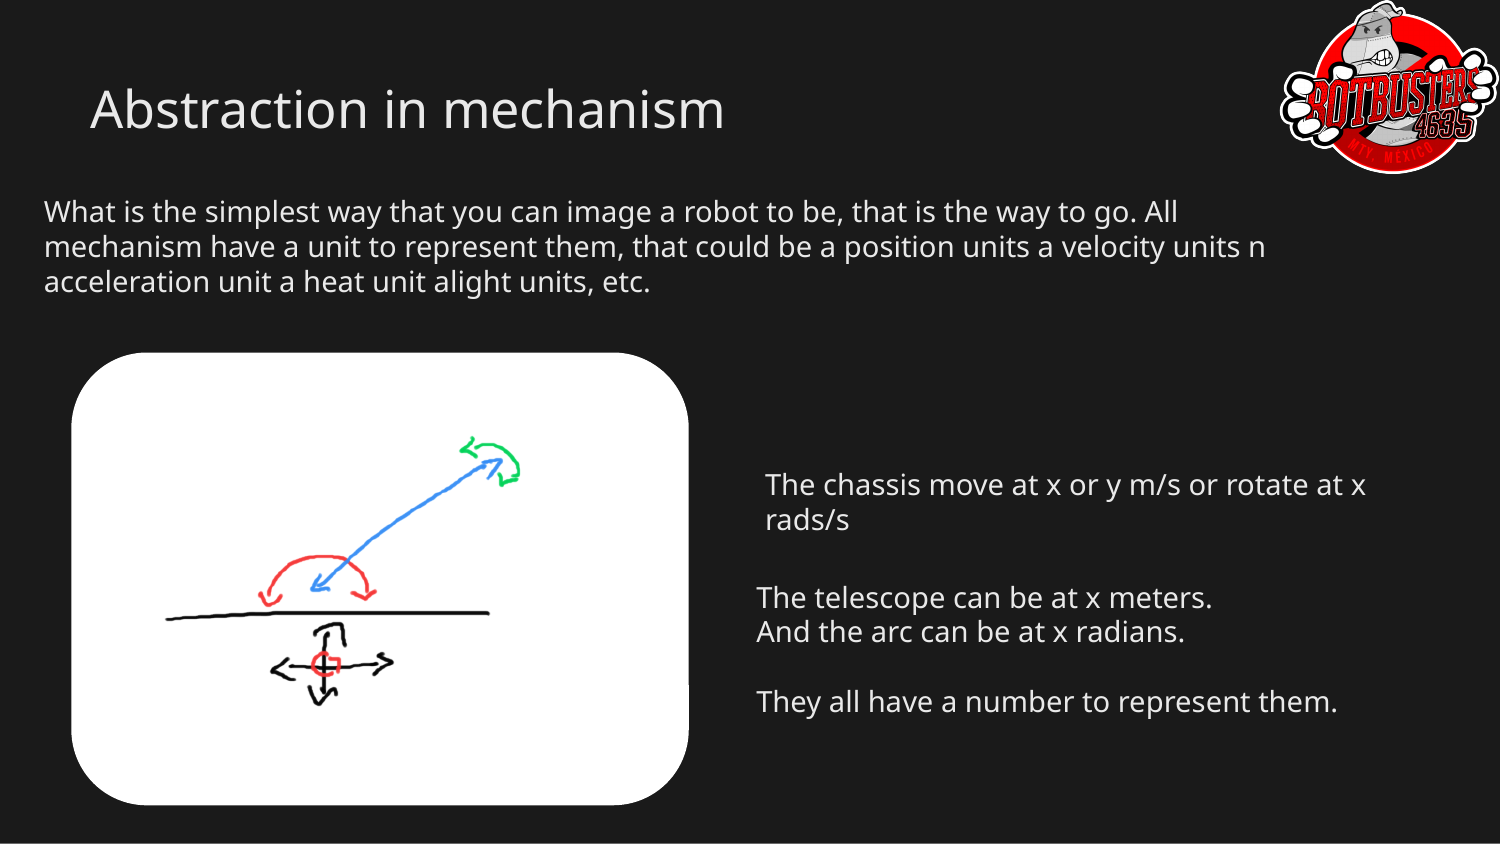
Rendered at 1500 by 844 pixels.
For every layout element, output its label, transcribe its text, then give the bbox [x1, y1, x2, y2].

picture [71, 352, 689, 806]
text_box The telescope can be at x meters. And the arc can be at x radians. They all have a number to represent them. [741, 563, 1425, 734]
text_box The chassis move at x or y m/s or rotate at x rads/s [749, 451, 1434, 552]
picture [1278, 0, 1500, 176]
text_box What is the simplest way that you can image a robot to be, that is the way to go. All mechanism have a unit to represent them, that could be a position units a velocity units n acceleration unit a heat unit alight units, etc. [28, 178, 1336, 313]
text_box Abstraction in mechanism [0, 61, 1100, 256]
